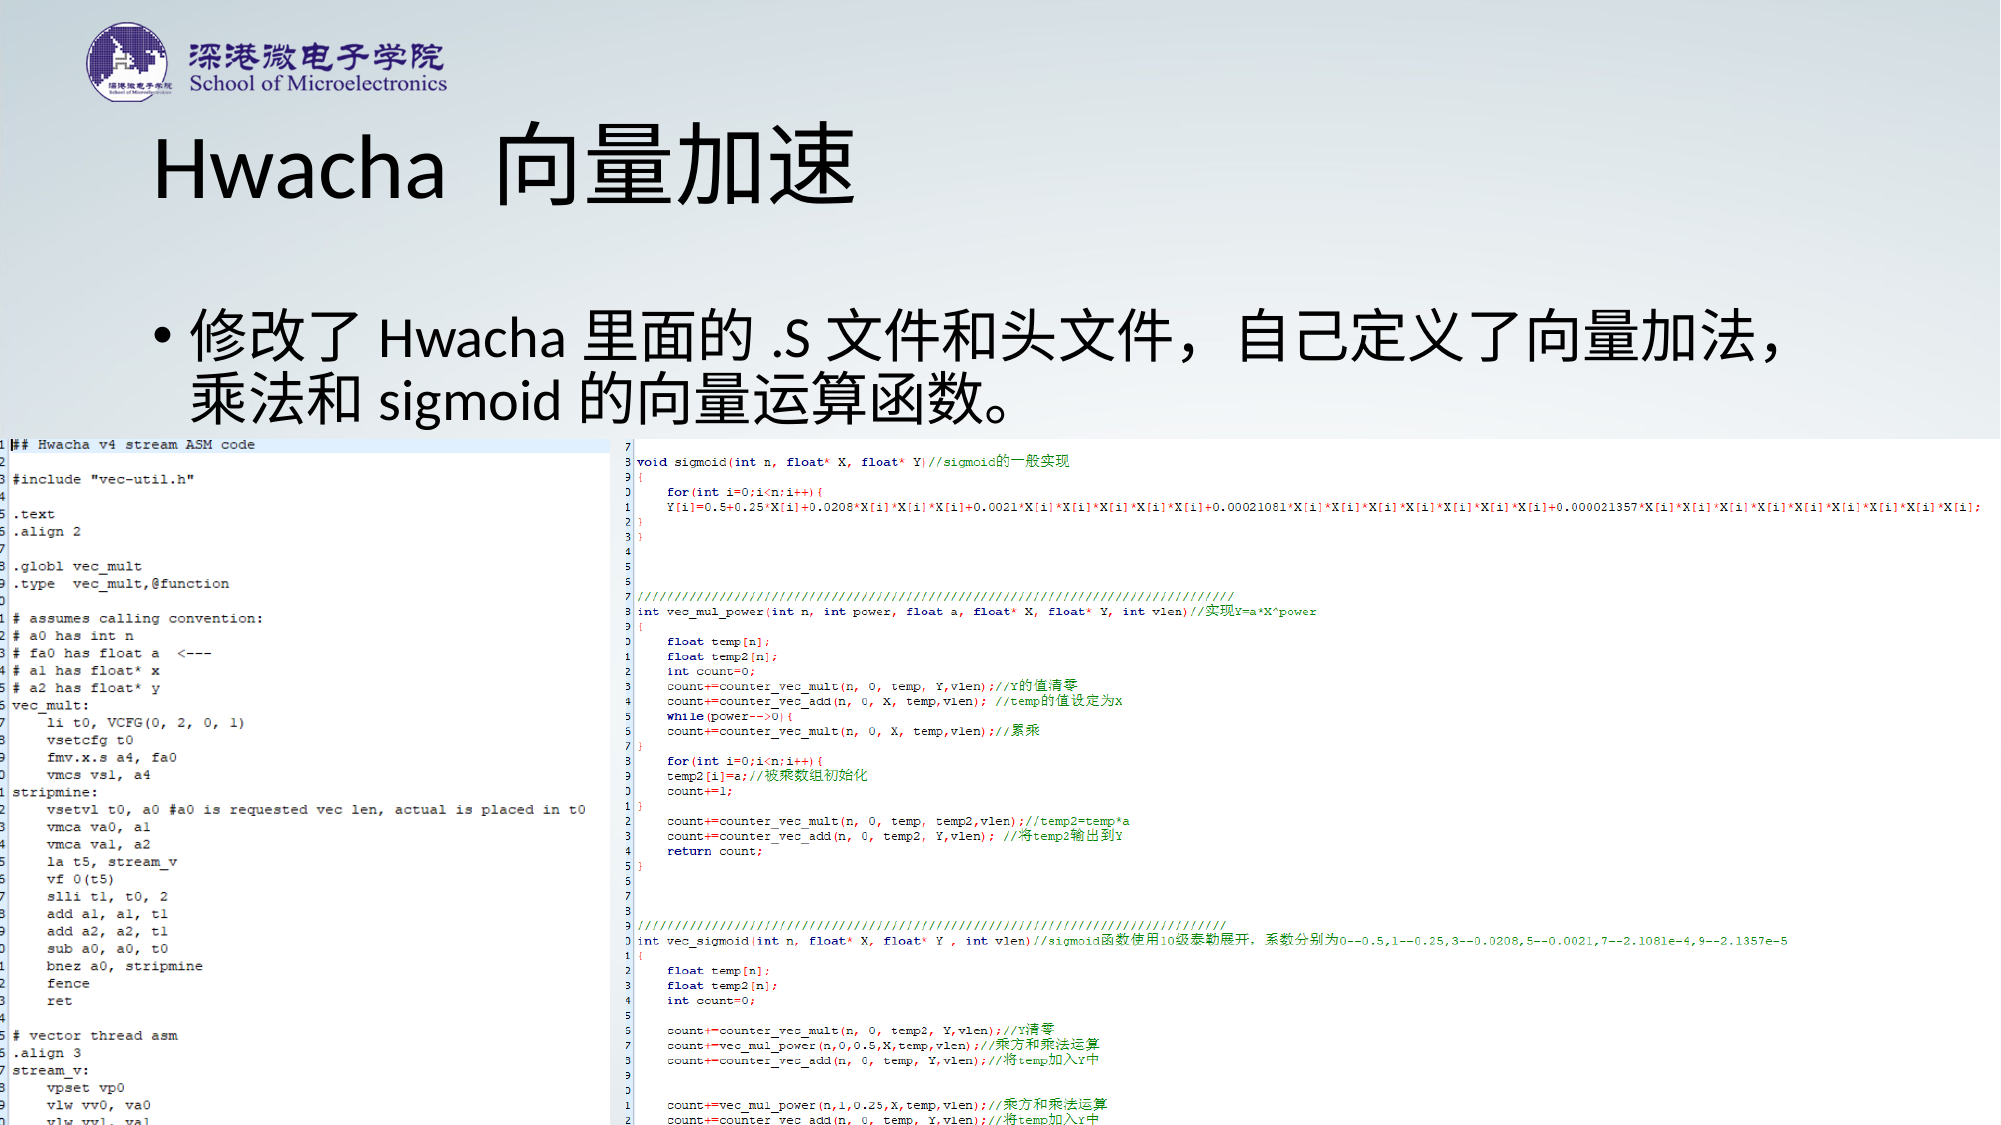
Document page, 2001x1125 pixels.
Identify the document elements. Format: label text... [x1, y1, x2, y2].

picture [0, 0, 2001, 1125]
list 修改了Hwacha里面的.S文件和头文件，自己定义了向量加法，乘法和sigmoid的向量运算函数。 [137, 299, 1863, 1014]
title Hwacha 向量加速 [137, 59, 1863, 278]
